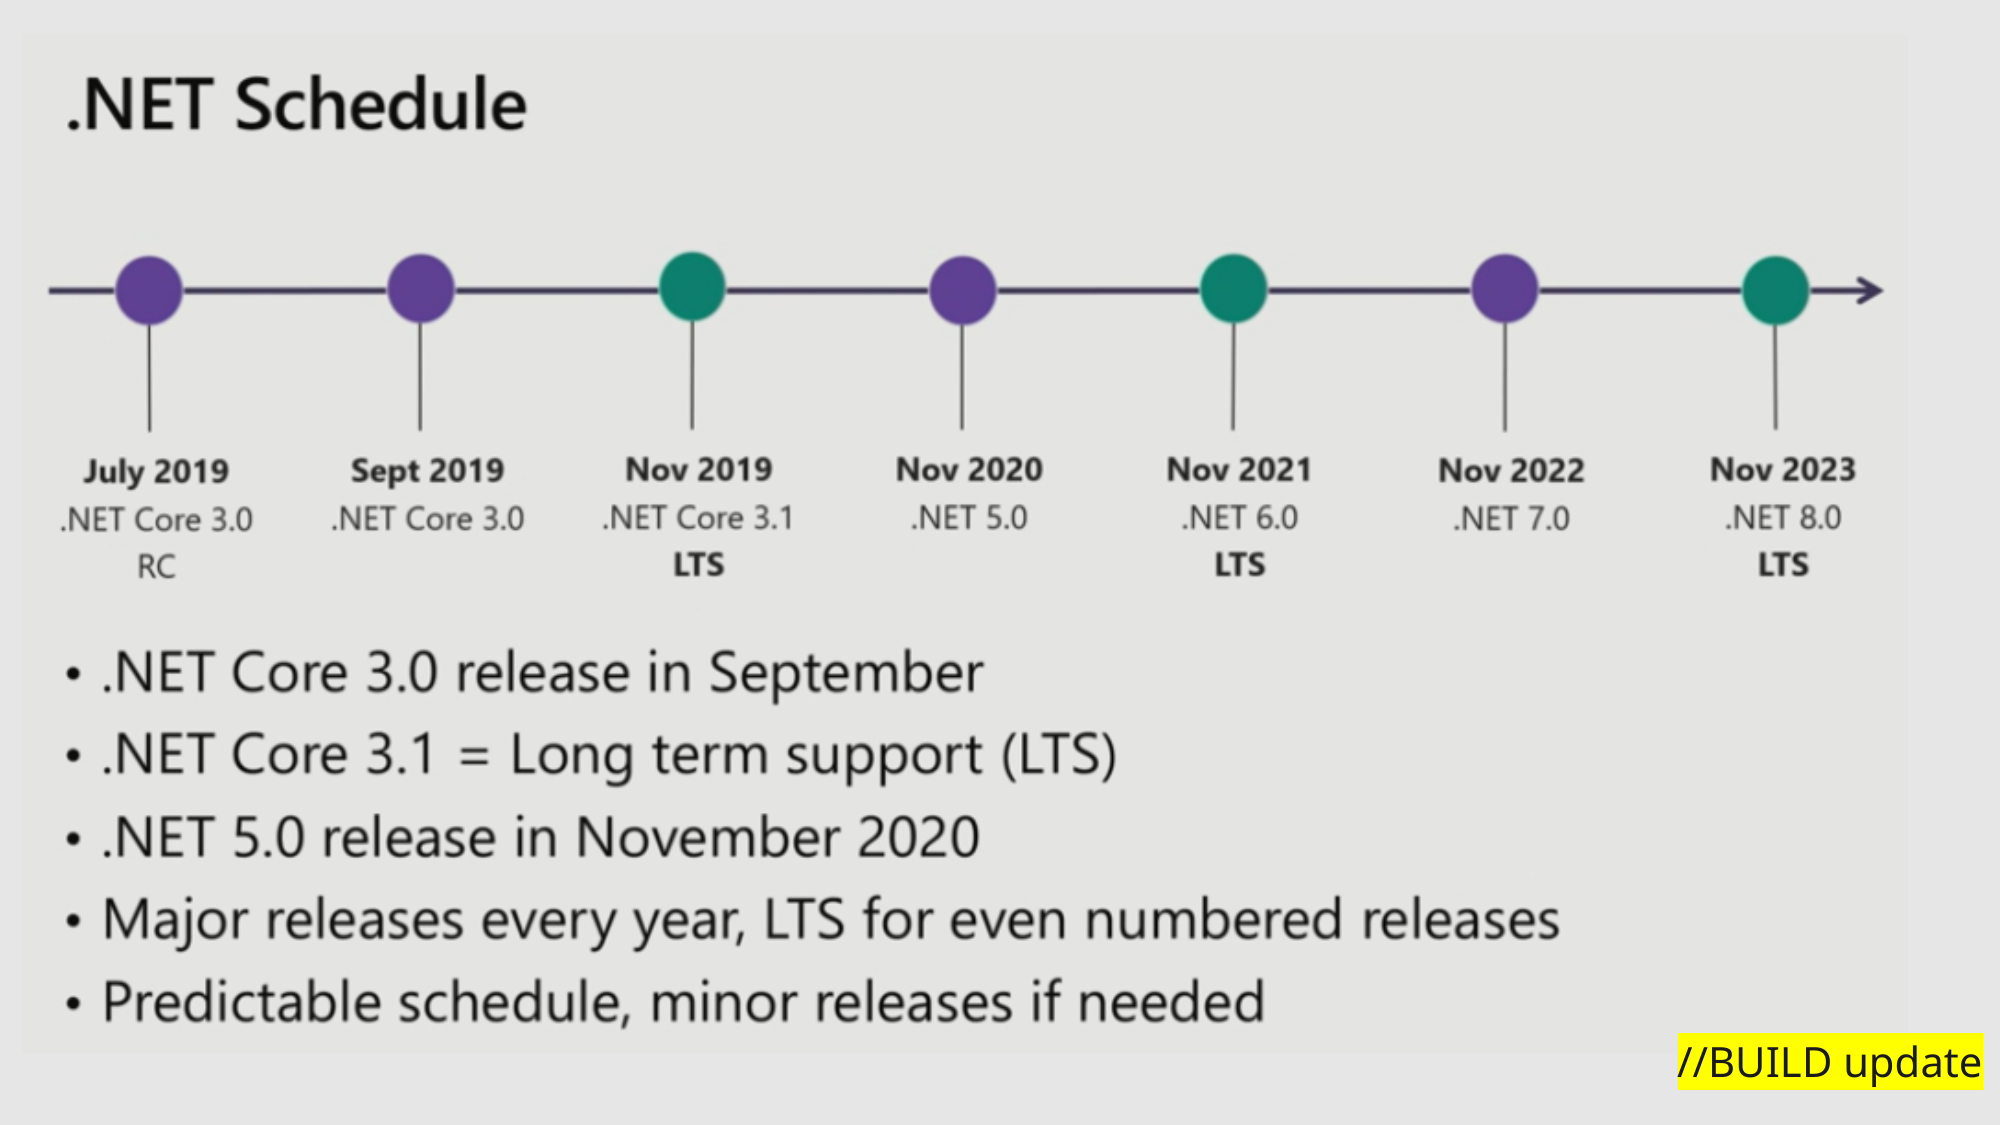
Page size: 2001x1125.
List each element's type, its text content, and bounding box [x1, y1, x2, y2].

picture [21, 34, 1908, 1053]
text_box //BUILD update [1677, 1035, 1983, 1086]
